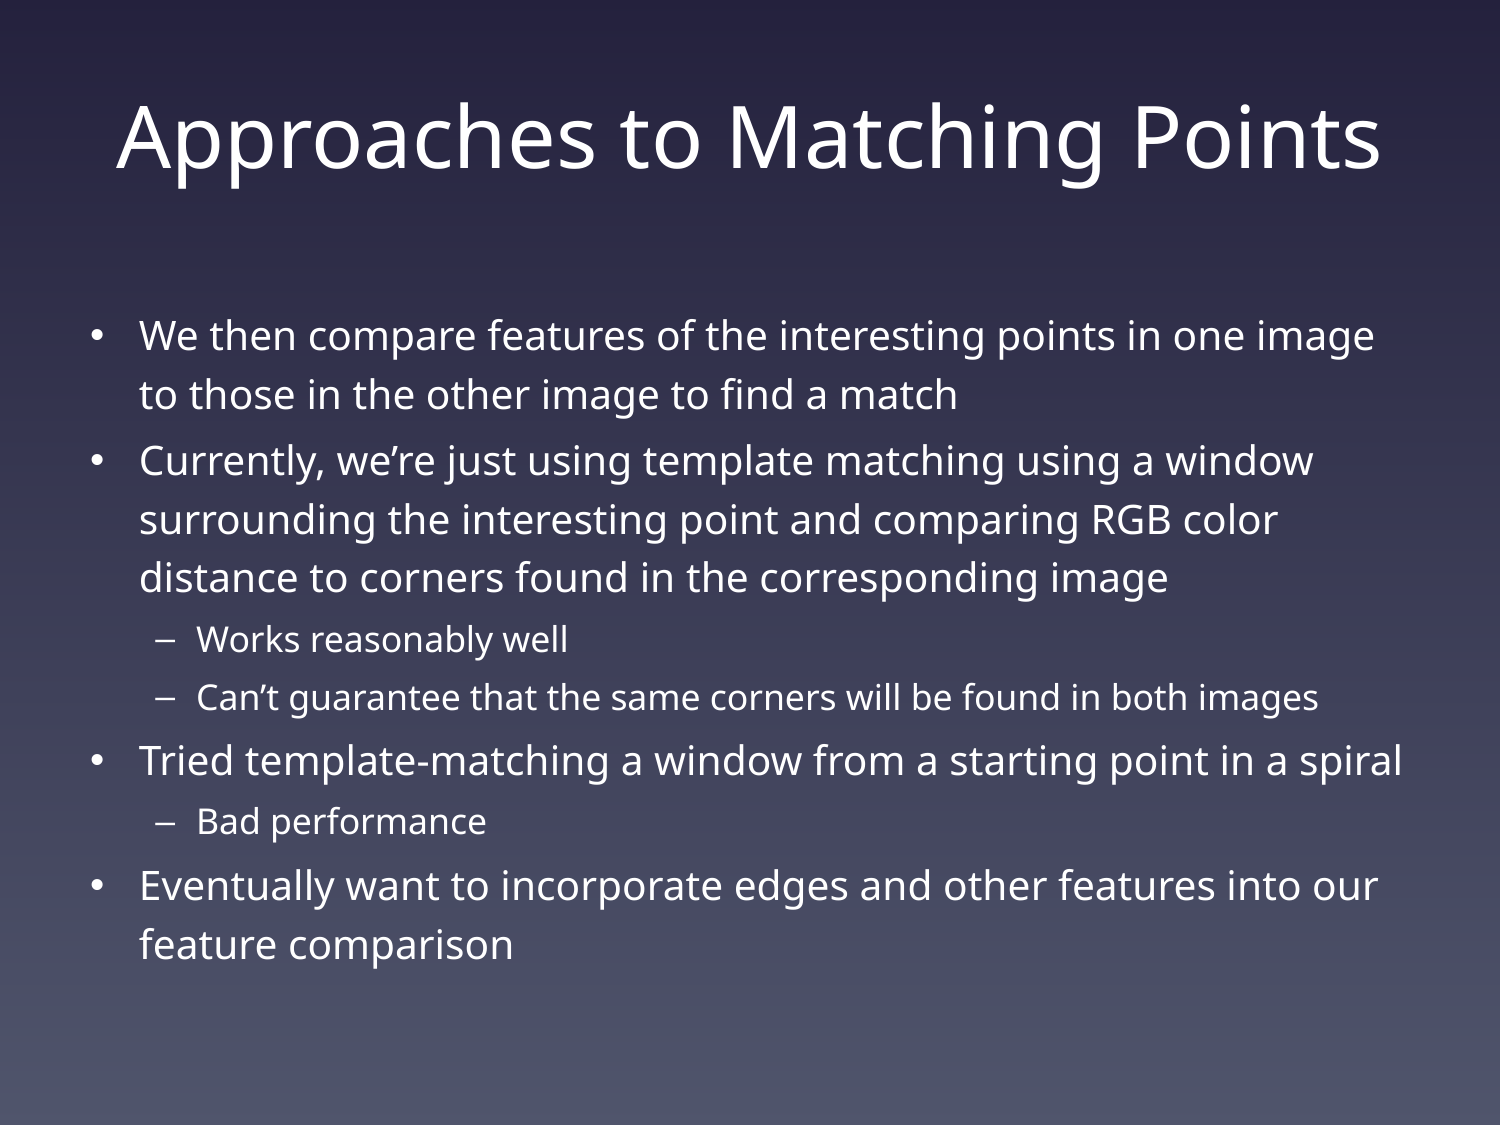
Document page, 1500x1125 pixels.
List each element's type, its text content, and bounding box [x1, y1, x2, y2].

list We then compare features of the interesting points in one image to those in the other image to find a match Currently, we’re just using template matching using a window surrounding the interesting point and comparing RGB color distance to corners found in the corresponding image Works reasonably well Can’t guarantee that the same corners will be found in both images Tried template-matching a window from a starting point in a spiral Bad performance Eventually want to incorporate edges and other features into our feature comparison [75, 262, 1425, 1005]
title Approaches to Matching Points [75, 75, 1425, 262]
